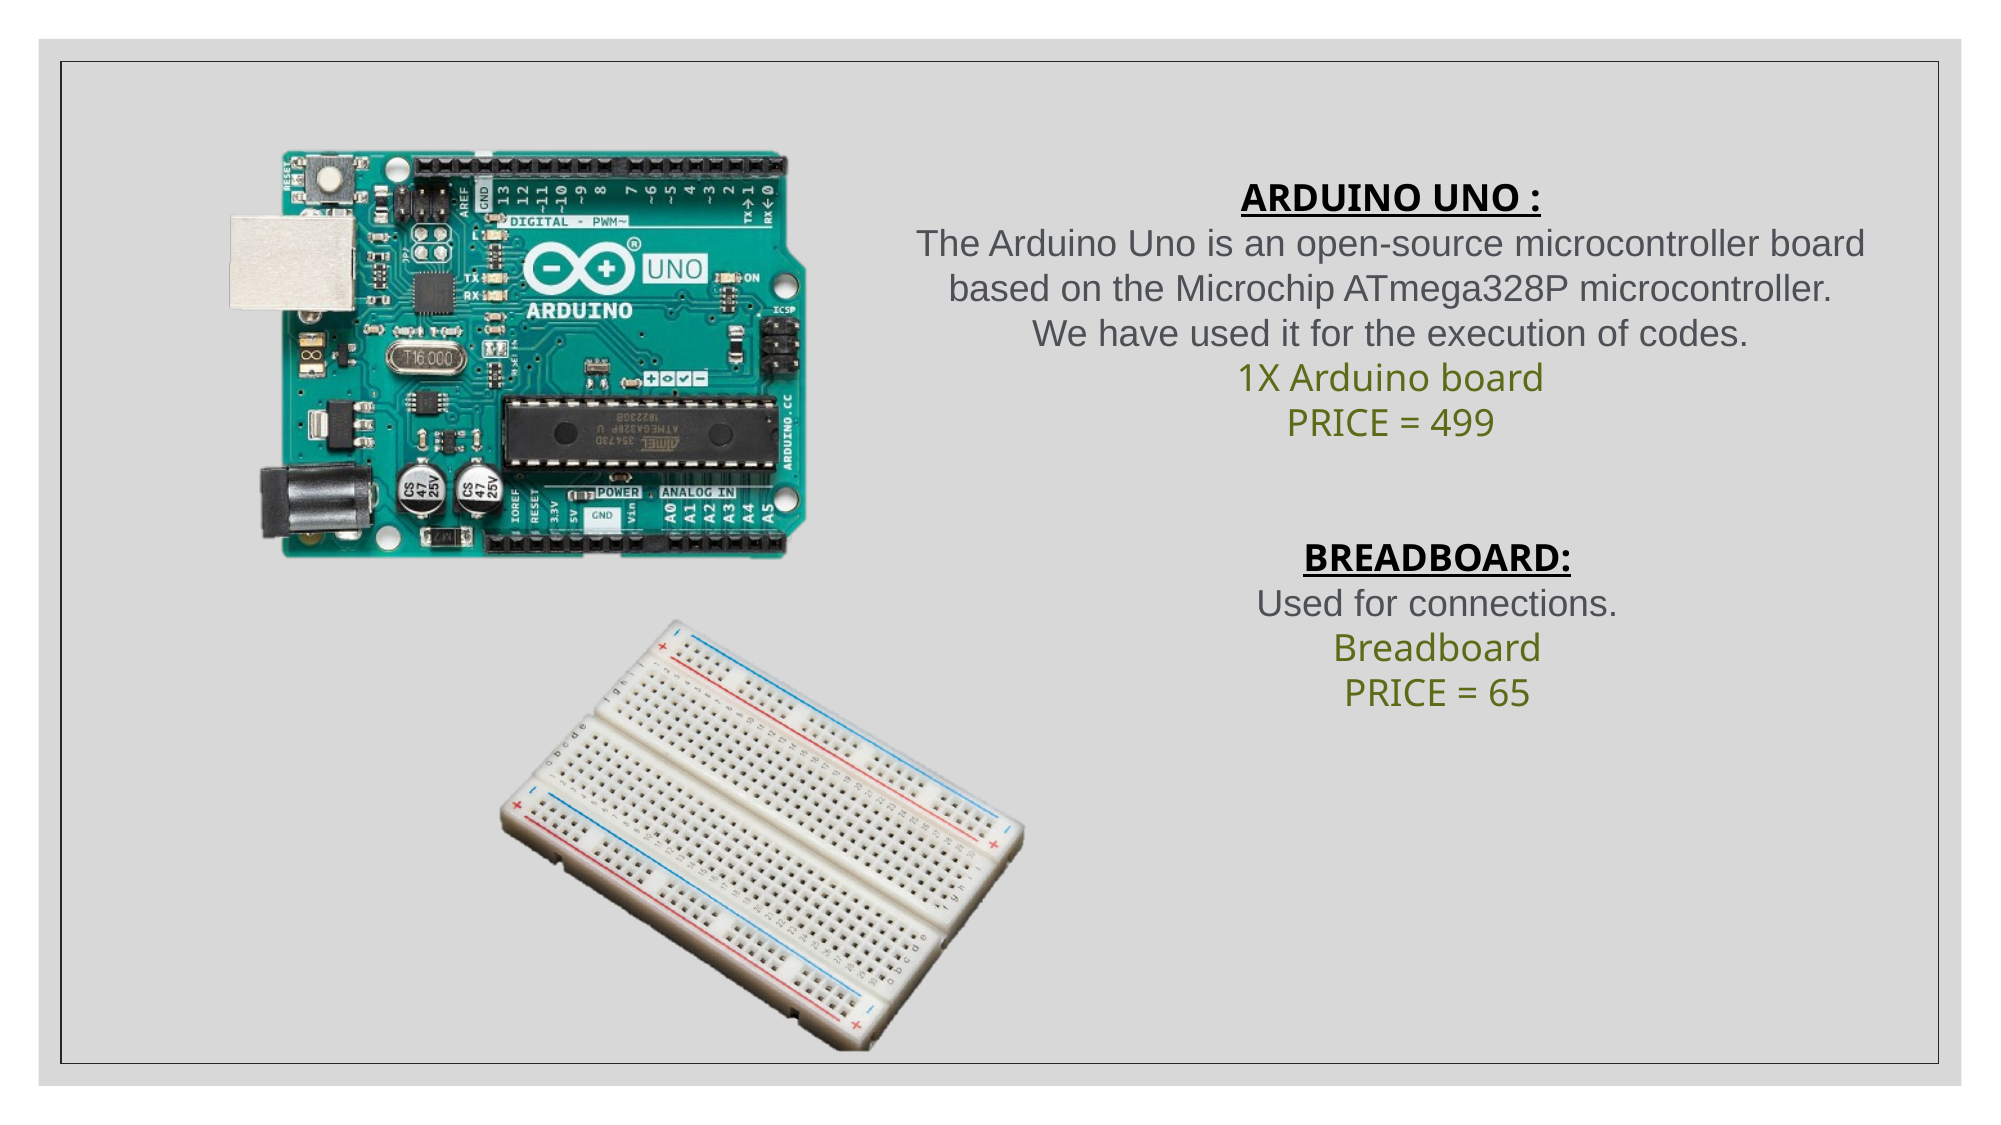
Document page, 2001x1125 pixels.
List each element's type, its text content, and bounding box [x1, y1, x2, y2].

picture [194, 114, 1119, 1105]
text_box BREADBOARD: Used for connections. Breadboard PRICE = 65 [924, 526, 1950, 767]
text_box ARDUINO UNO : The Arduino Uno is an open-source microcontroller board based on the Microchip ATmega328P microcontroller. We have used it for the execution of codes. 1X Arduino board PRICE = 499 [878, 166, 1904, 497]
